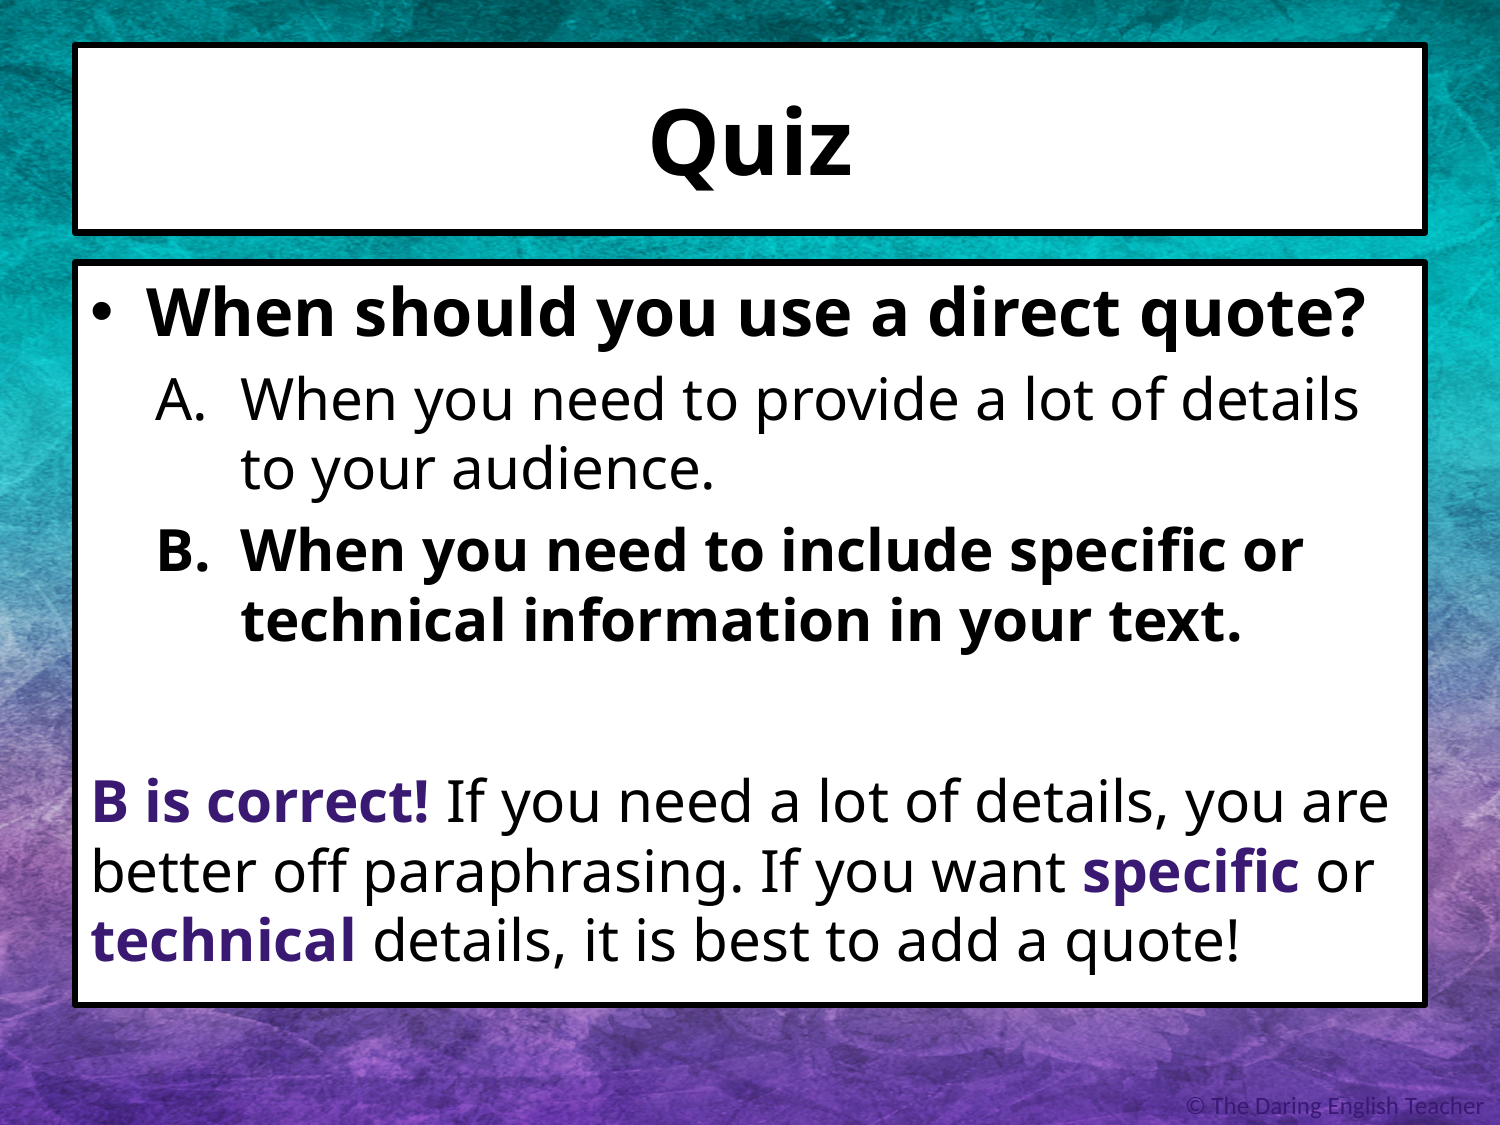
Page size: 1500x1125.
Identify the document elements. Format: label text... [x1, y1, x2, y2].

picture [0, 0, 1500, 1125]
list When should you use a direct quote? When you need to provide a lot of details to your audience. When you need to include specific or technical information in your text. B is correct! If you need a lot of details, you are better off paraphrasing. If you want specific or technical details, it is best to add a quote! [72, 259, 1428, 1008]
title Quiz [72, 42, 1428, 236]
